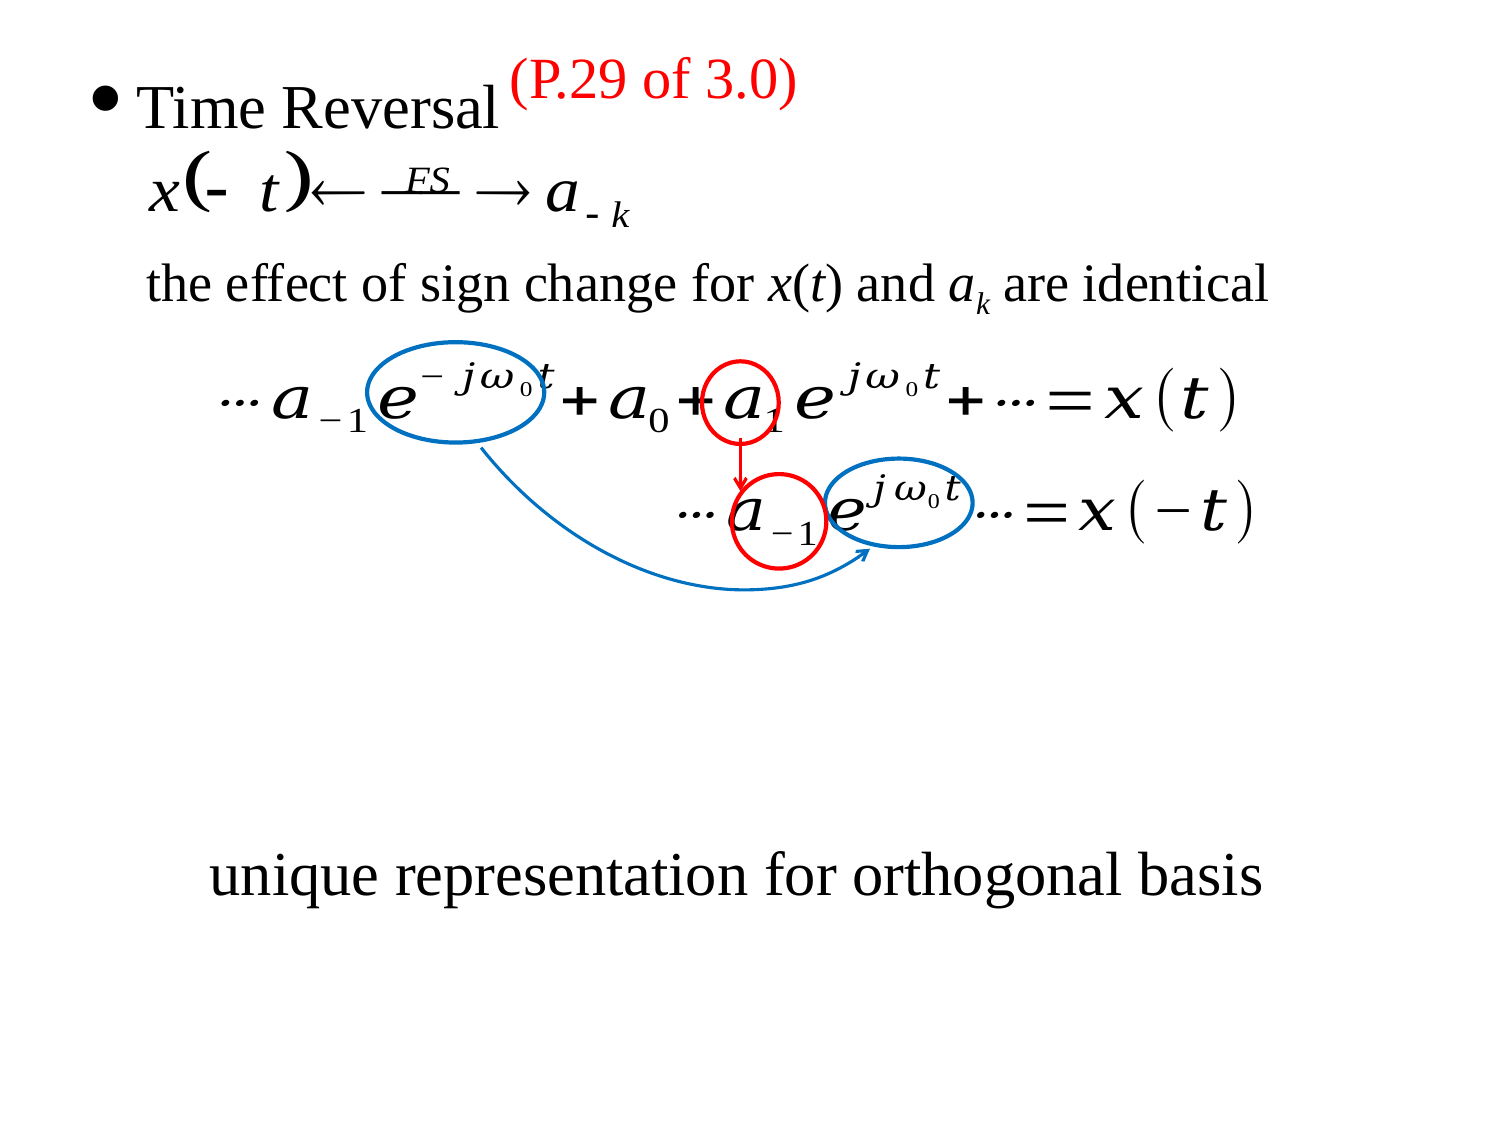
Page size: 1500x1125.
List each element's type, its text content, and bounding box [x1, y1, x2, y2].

text_box (P.29 of 3.0) [494, 32, 968, 118]
text_box Time Reversal [0, 2, 1500, 131]
text_box unique representation for orthogonal basis [194, 825, 1341, 916]
text_box [699, 359, 781, 446]
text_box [135, 147, 646, 244]
text_box [364, 340, 547, 445]
text_box [729, 471, 829, 571]
text_box the effect of sign change for x(t) and ak are identical [0, 239, 1500, 329]
text_box [480, 296, 871, 591]
text_box [825, 456, 975, 550]
